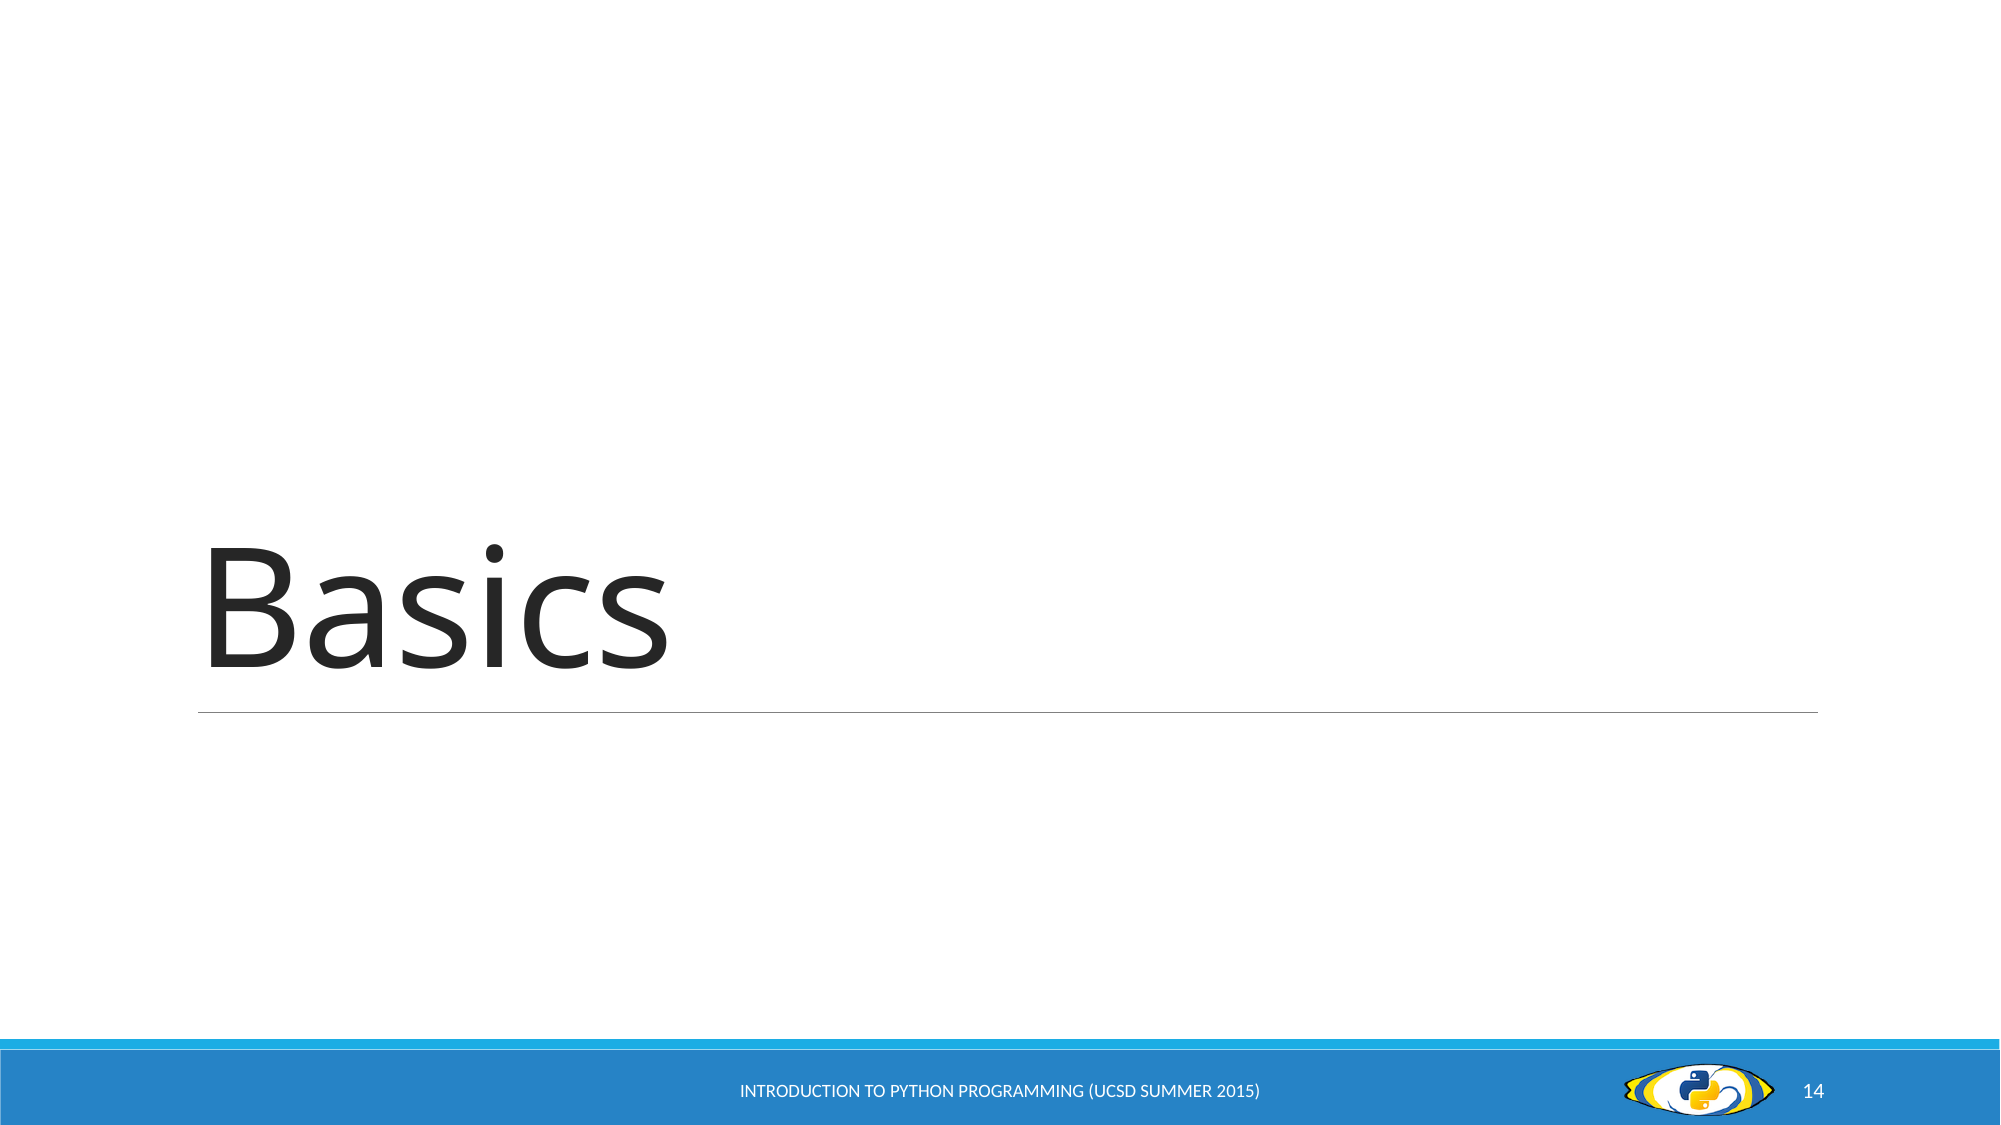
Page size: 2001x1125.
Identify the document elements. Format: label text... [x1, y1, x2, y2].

footer Introduction to Python Programming (UCSD Summer 2015) [604, 1059, 1396, 1120]
slide_number 14 [1624, 1059, 1840, 1120]
title Basics [180, 124, 1830, 710]
